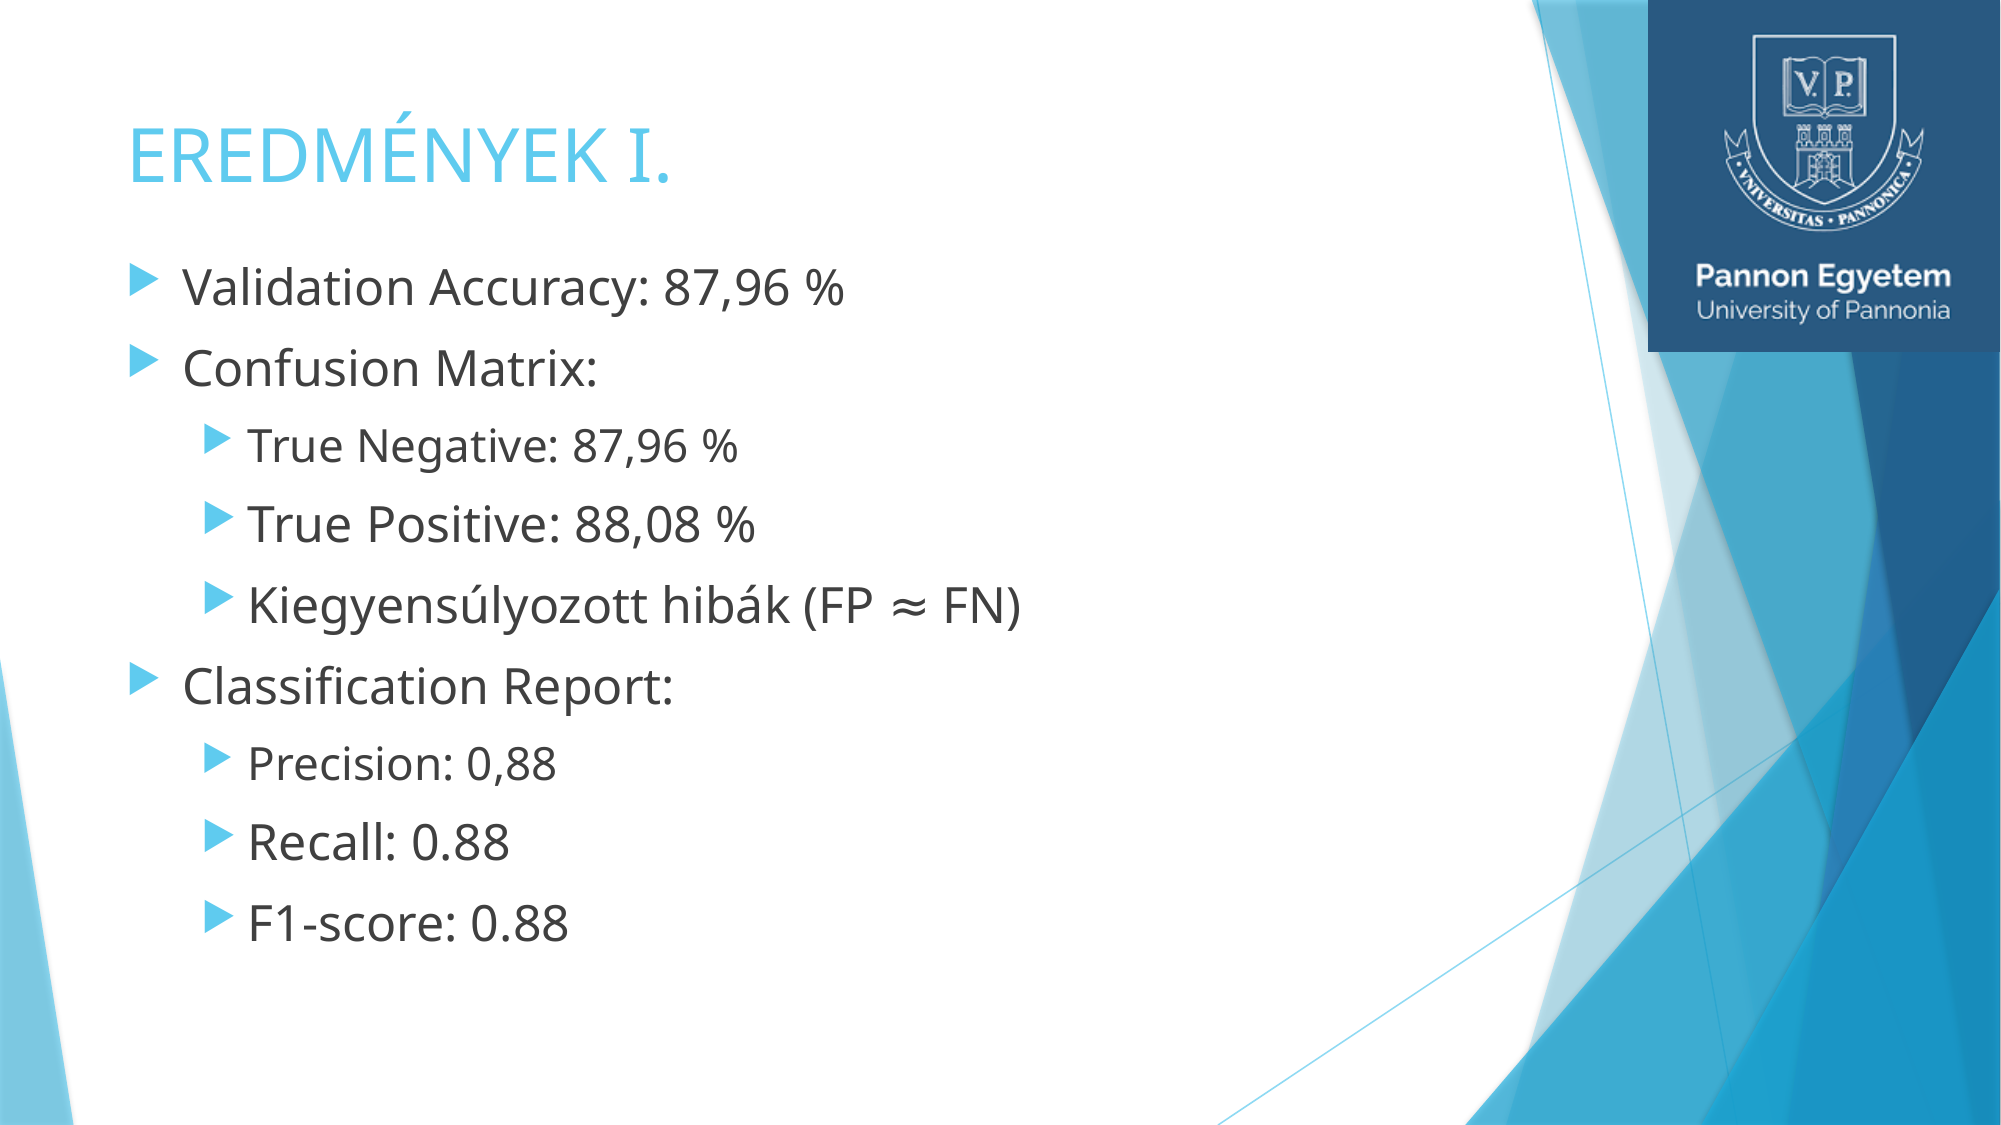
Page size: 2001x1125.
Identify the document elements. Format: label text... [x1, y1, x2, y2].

title EREDMÉNYEK I. [111, 99, 1522, 247]
picture [1647, 0, 2000, 353]
list Validation Accuracy: 87,96 % Confusion Matrix: True Negative: 87,96 % True Positive: 88,08 % Kiegyensúlyozott hibák (FP ≈ FN) Classification Report: Precision: 0,88 Recall: 0.88 F1-score: 0.88 [111, 247, 1522, 991]
